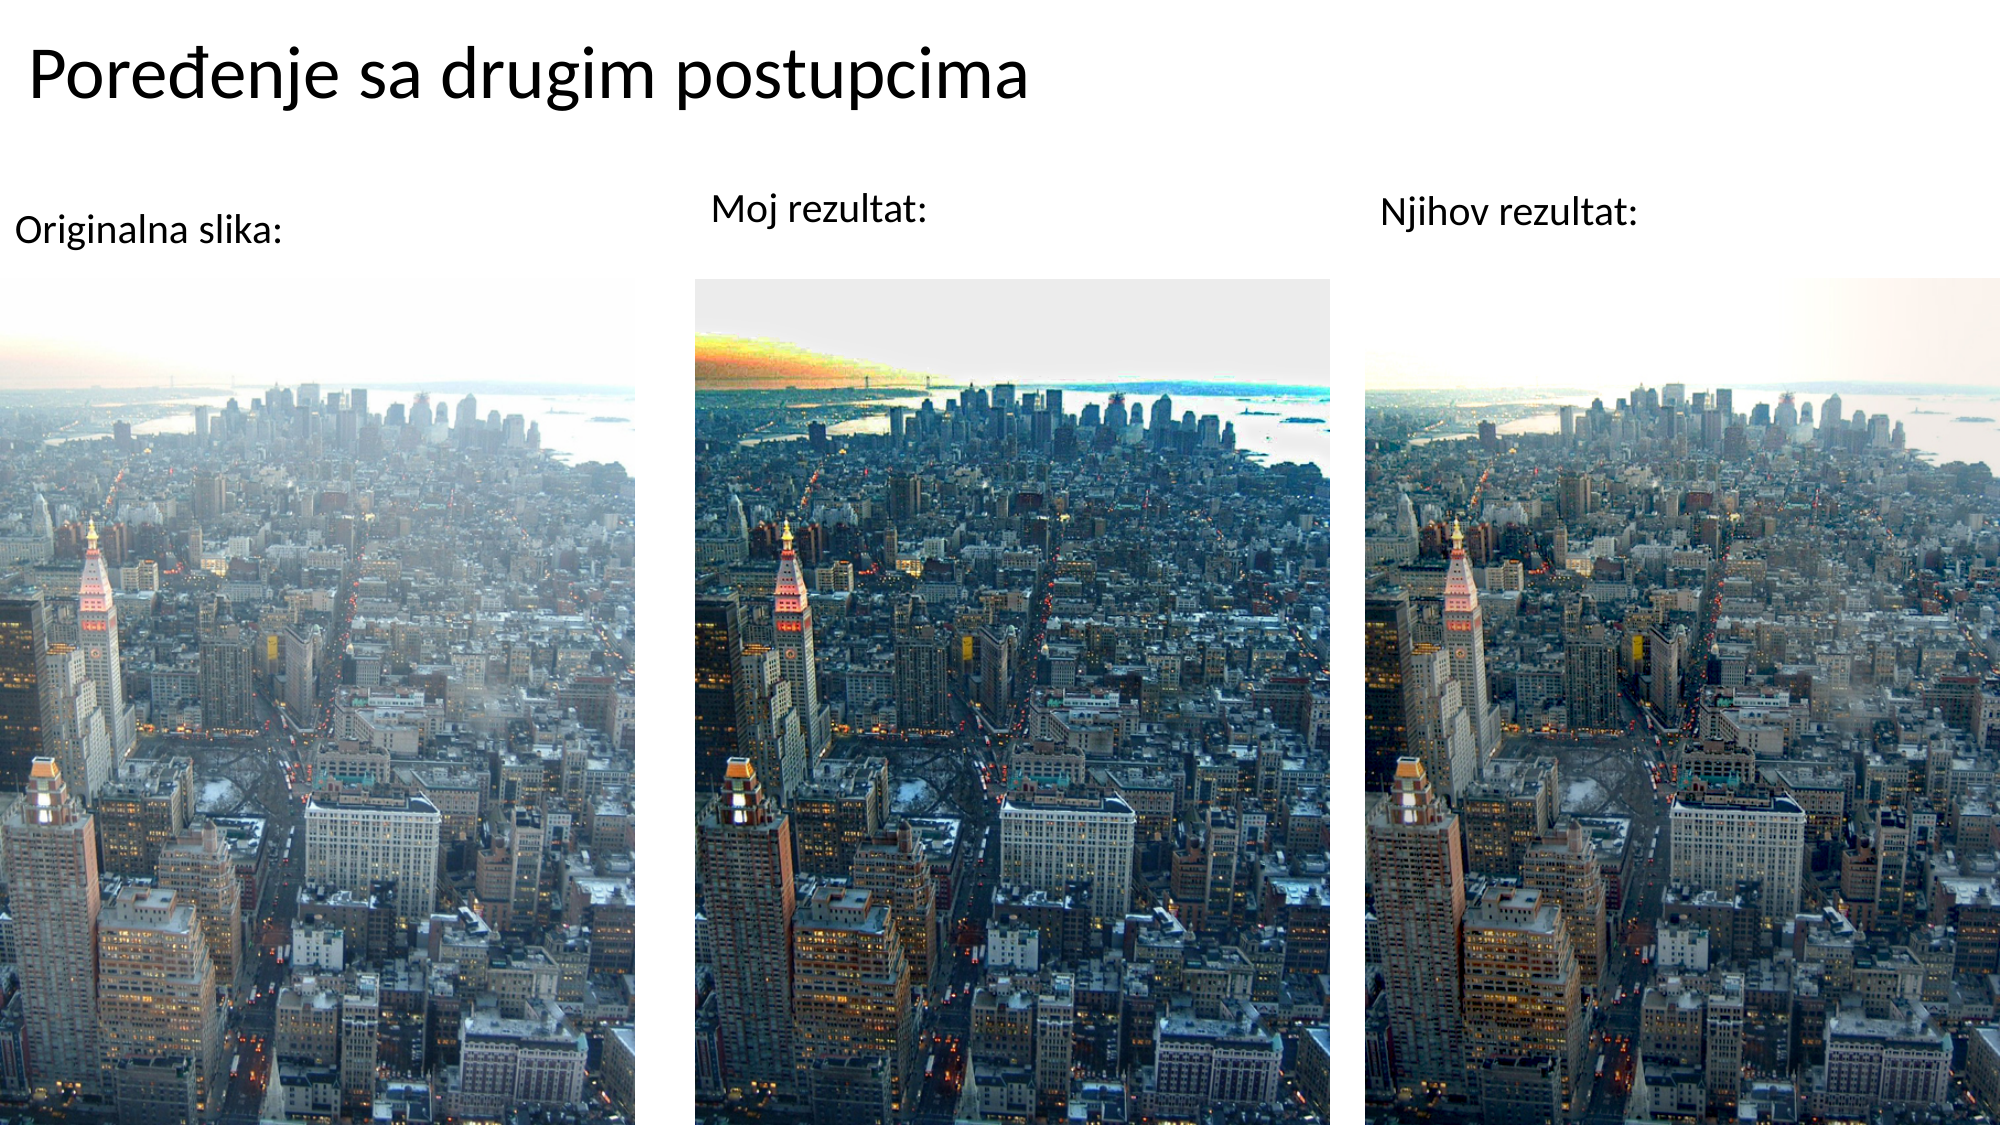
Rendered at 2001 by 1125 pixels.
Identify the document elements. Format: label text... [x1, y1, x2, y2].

text_box Moj rezultat: [695, 173, 1075, 239]
picture [0, 278, 636, 1125]
text_box Originalna slika: [0, 194, 379, 260]
picture [1365, 278, 2000, 1125]
picture [695, 279, 1331, 1125]
text_box Njihov rezultat: [1365, 176, 1744, 242]
text_box Poređenje sa drugim postupcima [13, 15, 1964, 121]
